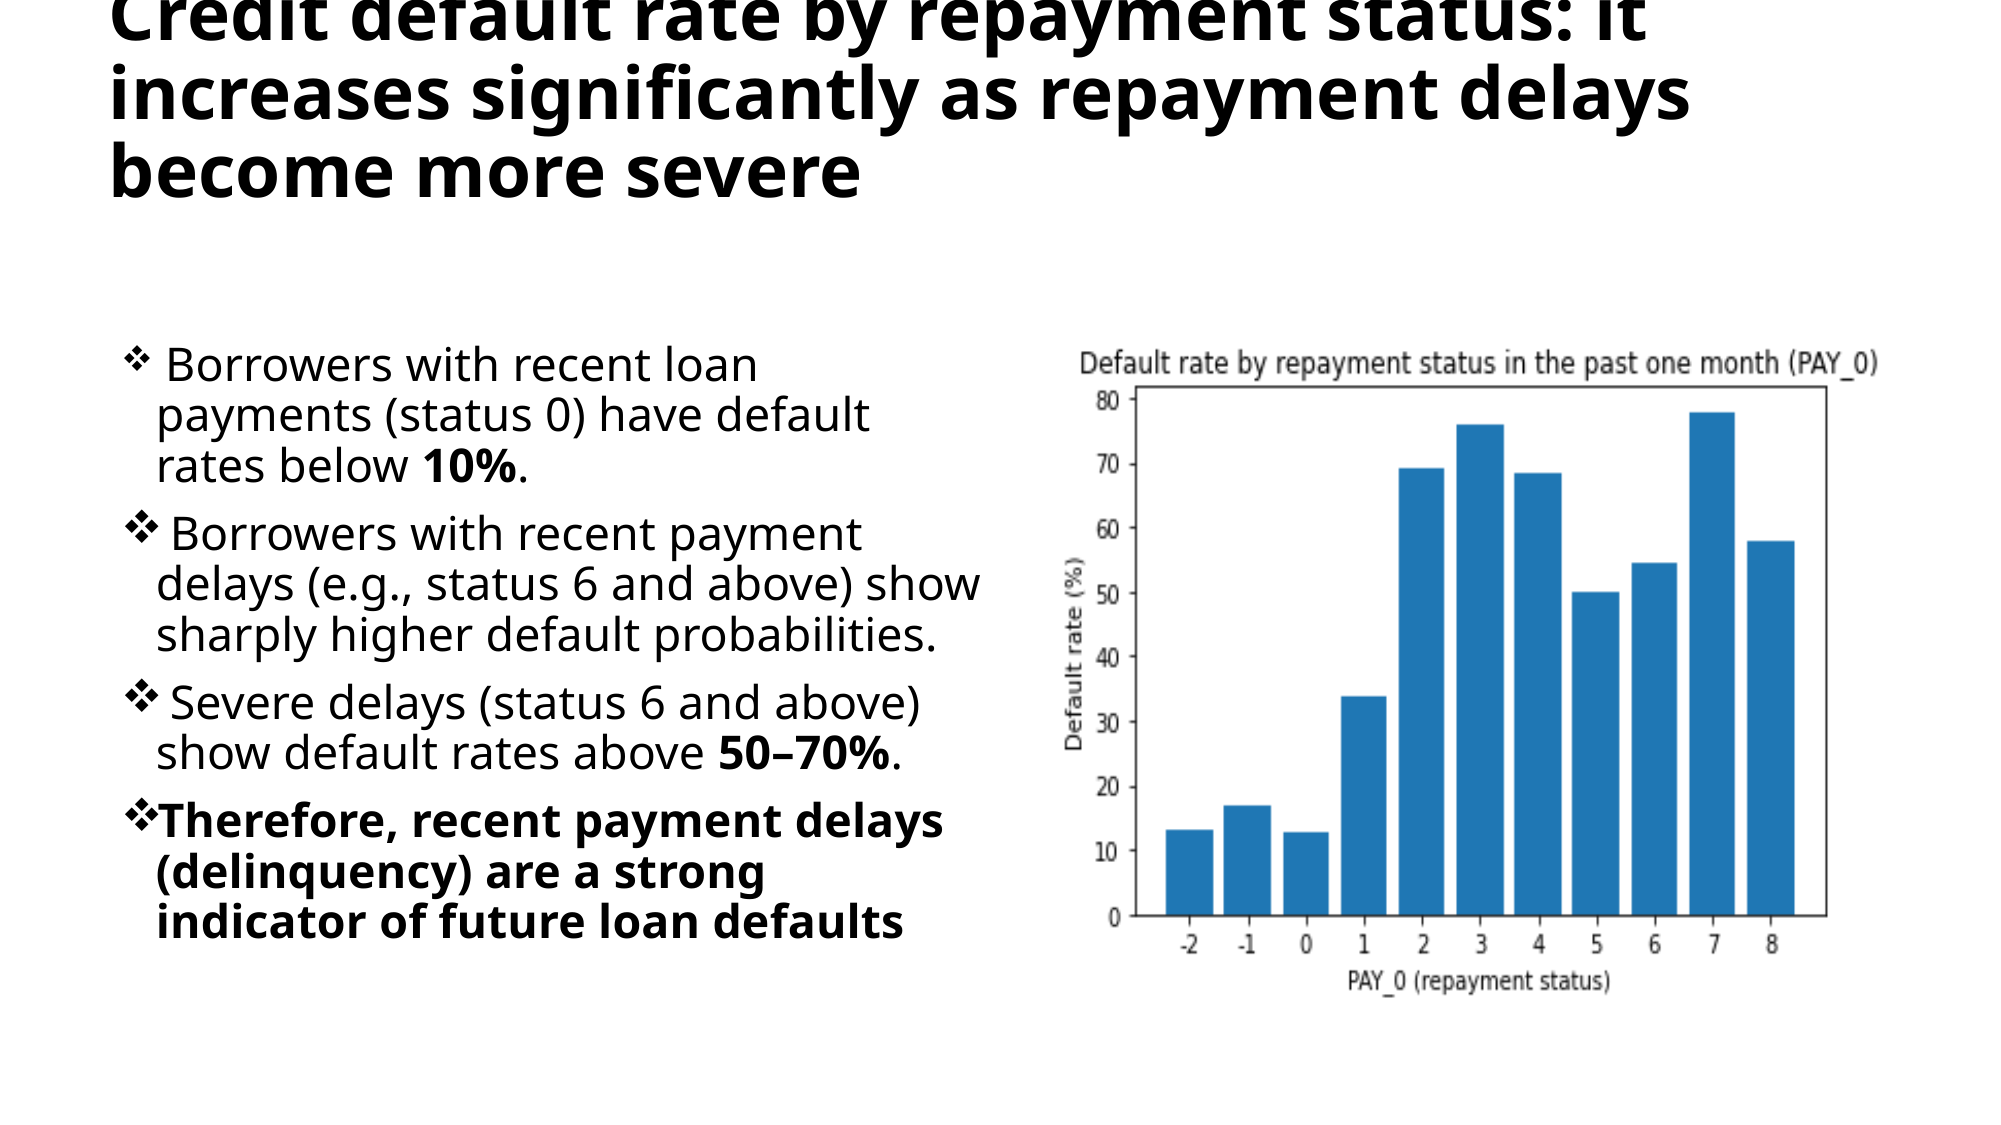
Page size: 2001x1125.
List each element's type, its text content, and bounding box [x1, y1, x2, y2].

title Credit default rate by repayment status: it increases significantly as repayment delays become more severe [93, 44, 1852, 222]
picture [1050, 332, 1895, 1010]
list Borrowers with recent loan payments (status 0) have default rates below 10%. Borrowers with recent payment delays (e.g., status 6 and above) show sharply higher default probabilities. Severe delays (status 6 and above) show default rates above 50–70%. Therefore, recent payment delays (delinquency) are a strong indicator of future loan defaults [106, 333, 1003, 966]
